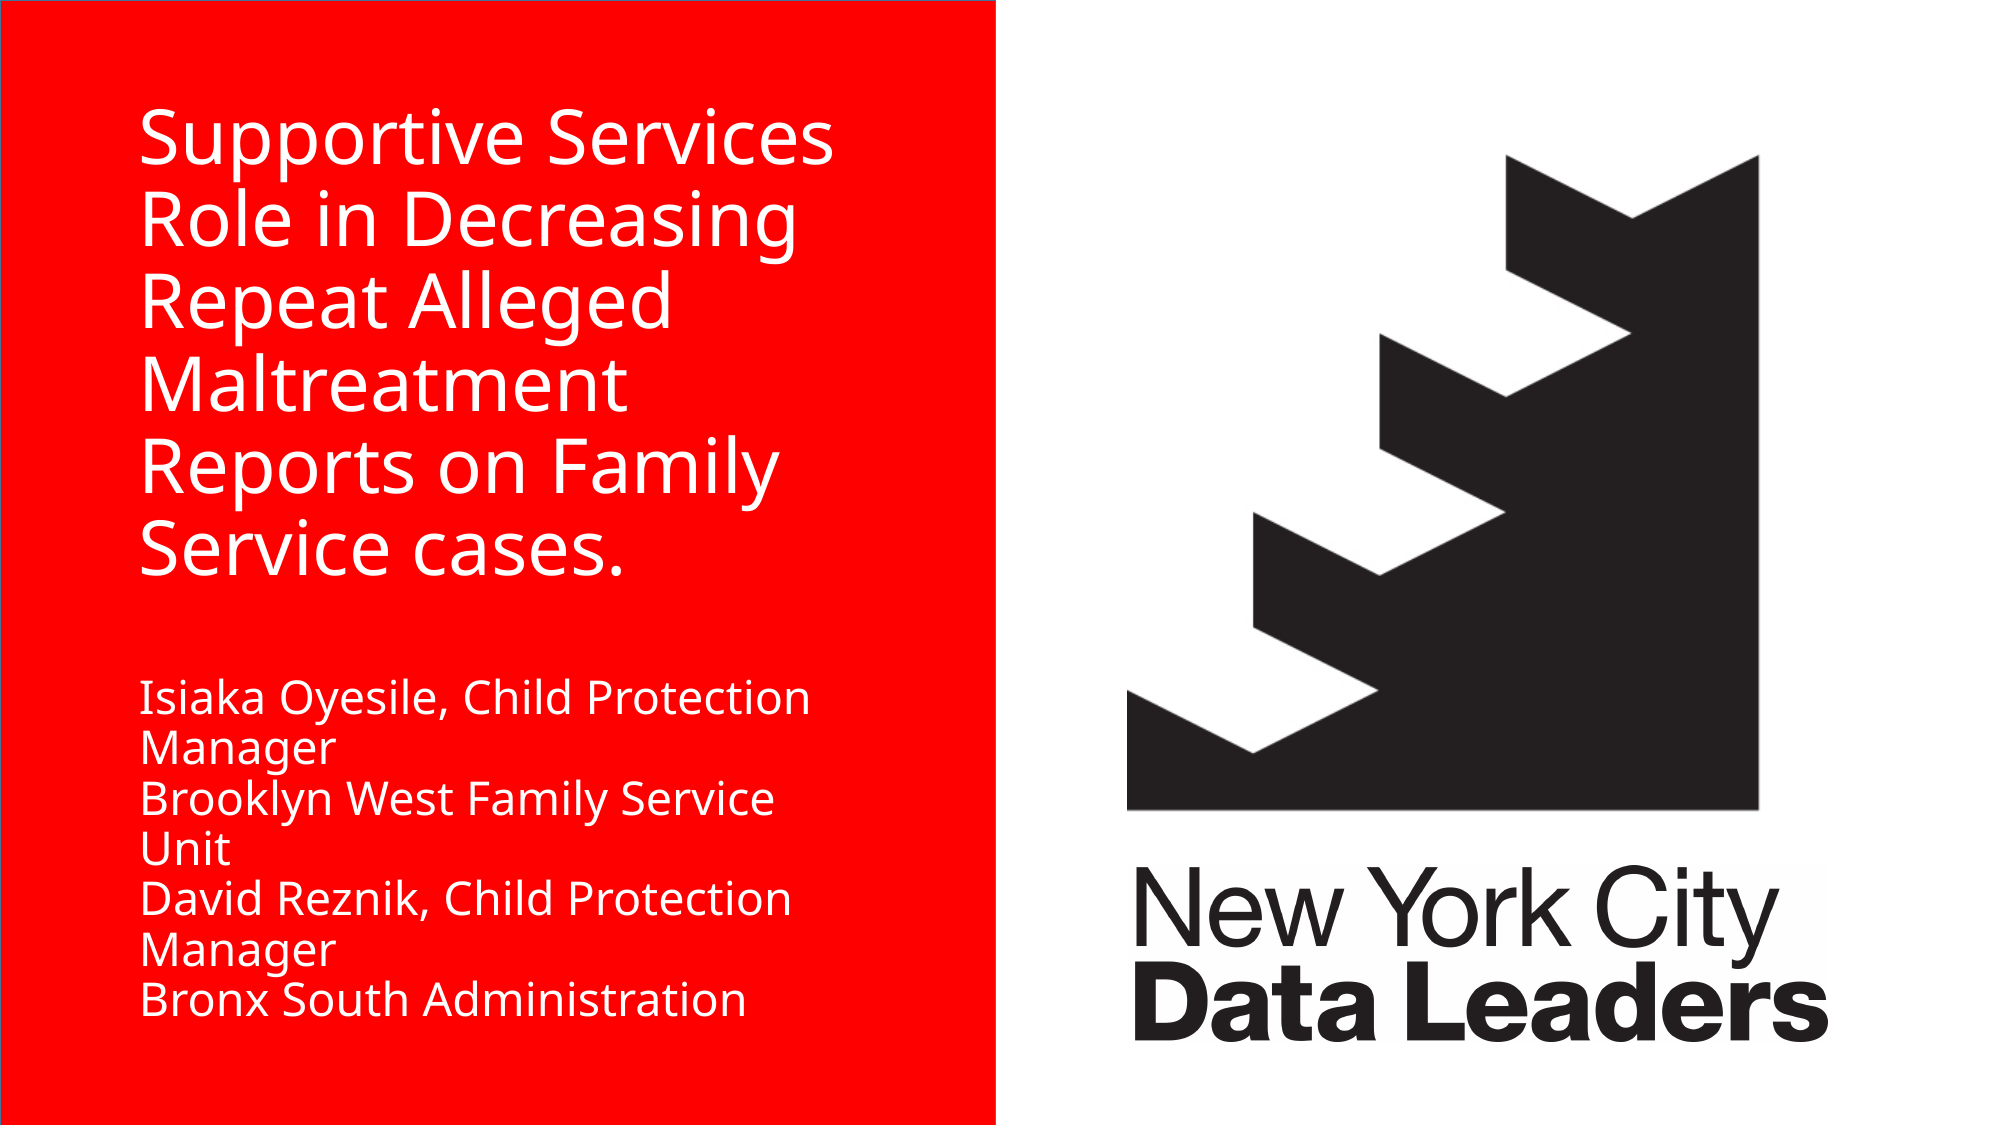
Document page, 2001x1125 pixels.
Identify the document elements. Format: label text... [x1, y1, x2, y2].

title Supportive Services Role in Decreasing Repeat Alleged Maltreatment Reports on Family Service cases. Isiaka Oyesile, Child Protection Manager Brooklyn West Family Service Unit David Reznik, Child Protection Manager Bronx South Administration [123, 84, 873, 1042]
picture [1127, 84, 1798, 817]
text_box [995, 0, 2000, 1125]
picture [1127, 865, 1828, 1042]
text_box [0, 0, 995, 1125]
